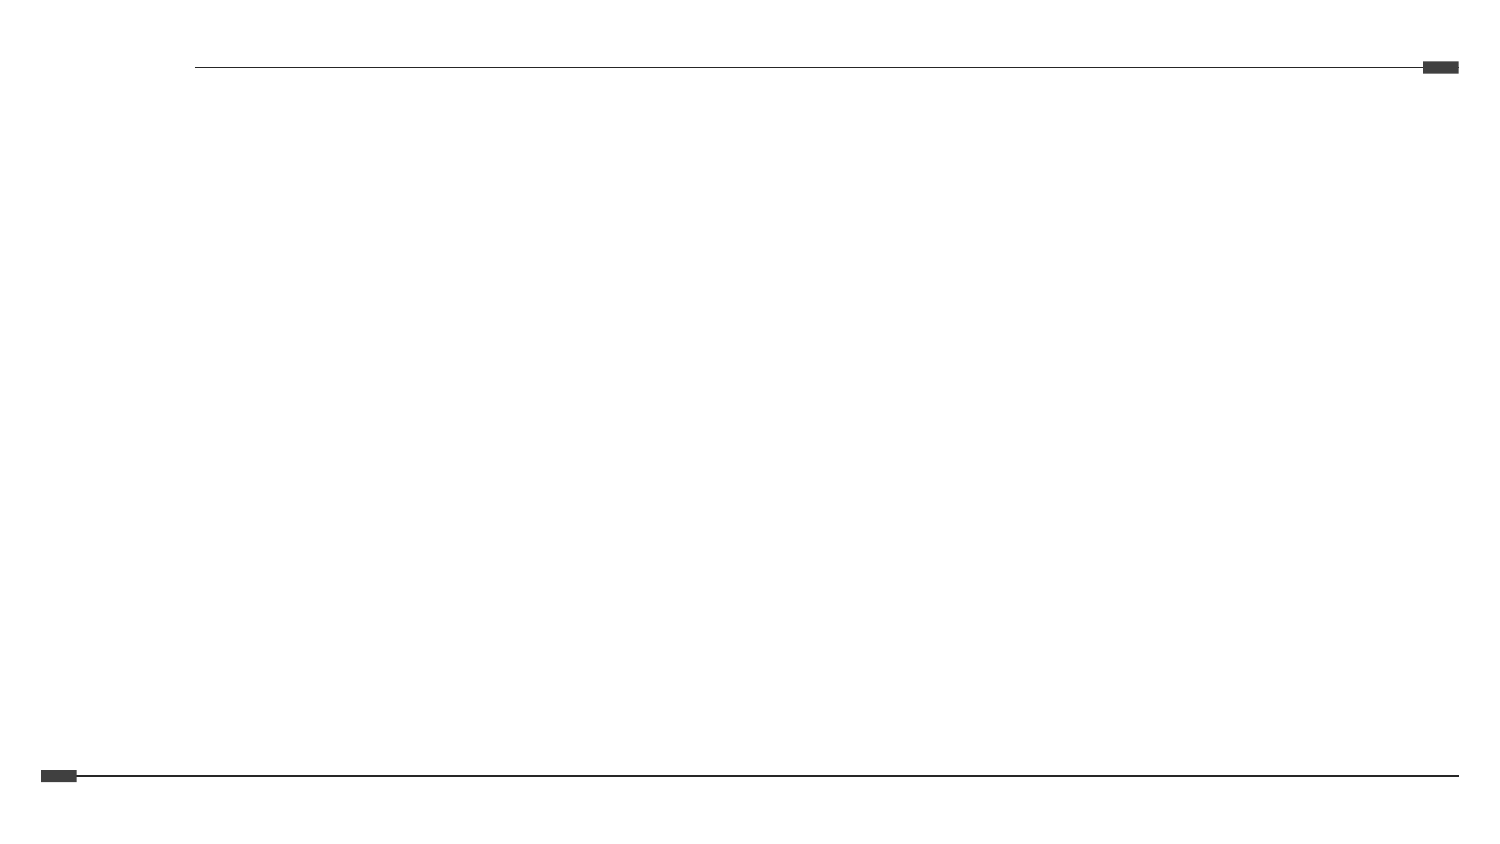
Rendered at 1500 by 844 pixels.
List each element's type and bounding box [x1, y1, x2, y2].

text_box [1421, 59, 1461, 76]
text_box [39, 768, 79, 778]
